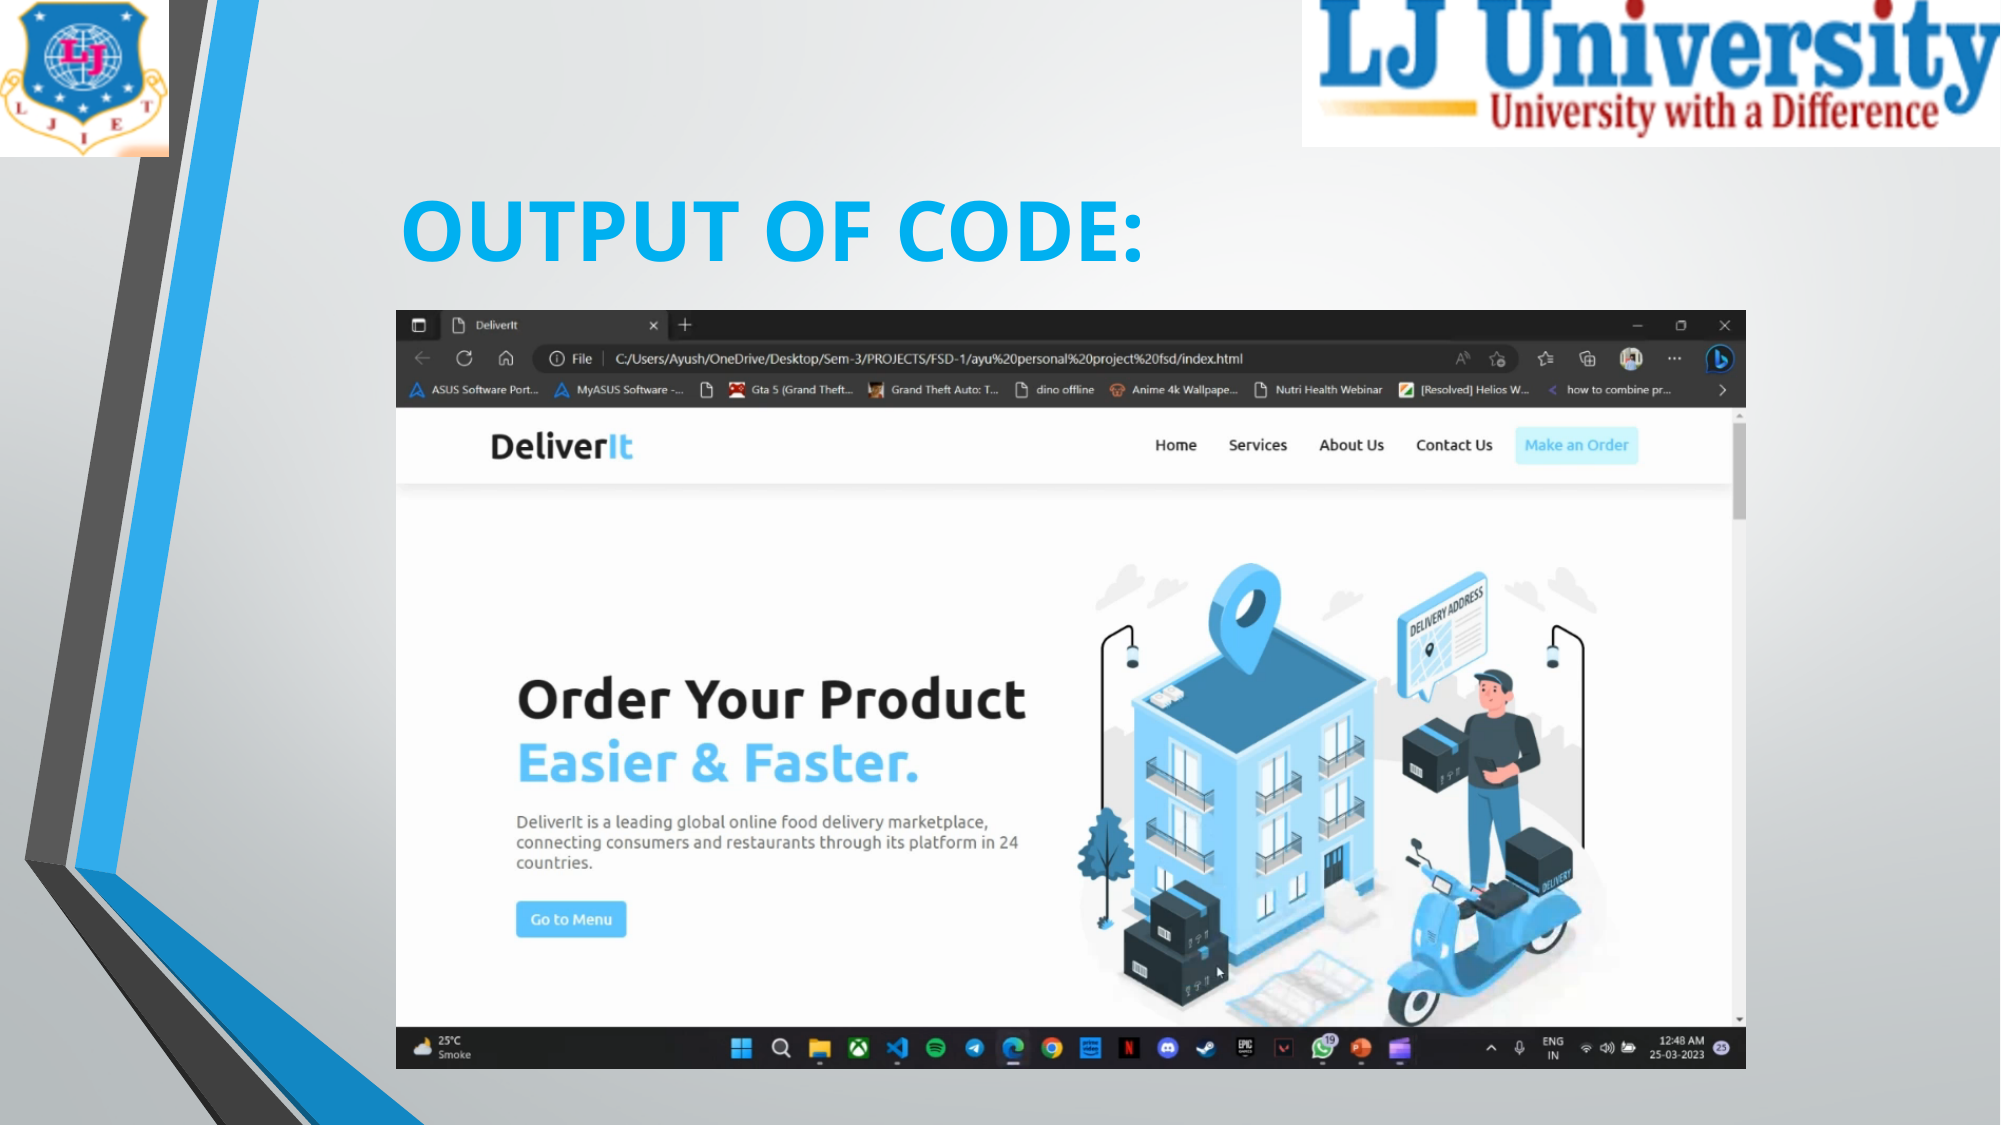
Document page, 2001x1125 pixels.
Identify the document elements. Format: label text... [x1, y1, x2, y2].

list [395, 309, 1748, 1071]
picture [0, 0, 169, 158]
picture [1302, 0, 2000, 147]
title OUTPUT OF CODE: [384, 84, 2000, 372]
